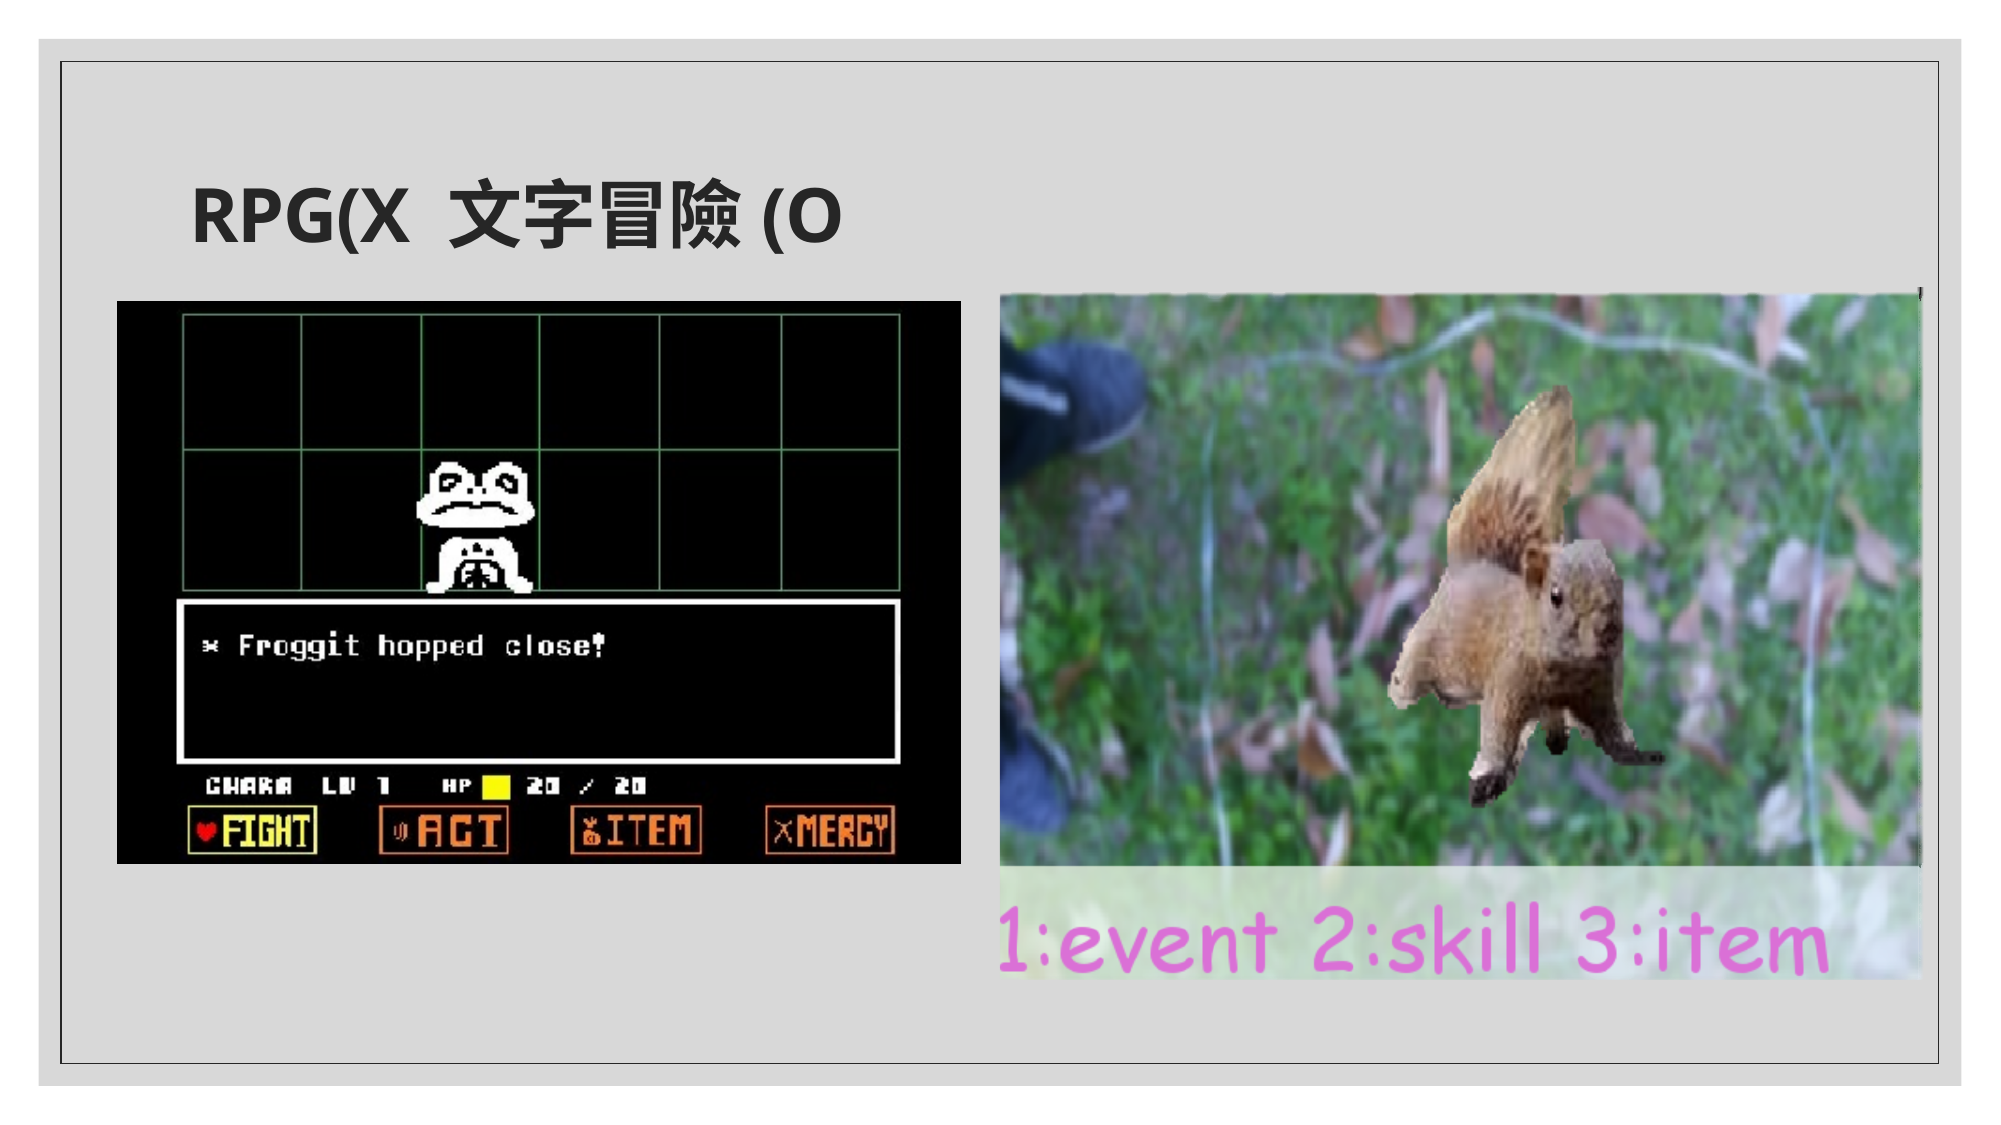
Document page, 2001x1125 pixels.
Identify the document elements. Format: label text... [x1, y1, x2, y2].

picture [999, 287, 1924, 980]
title RPG(X 文字冒險(O [174, 105, 1825, 331]
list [117, 301, 960, 864]
